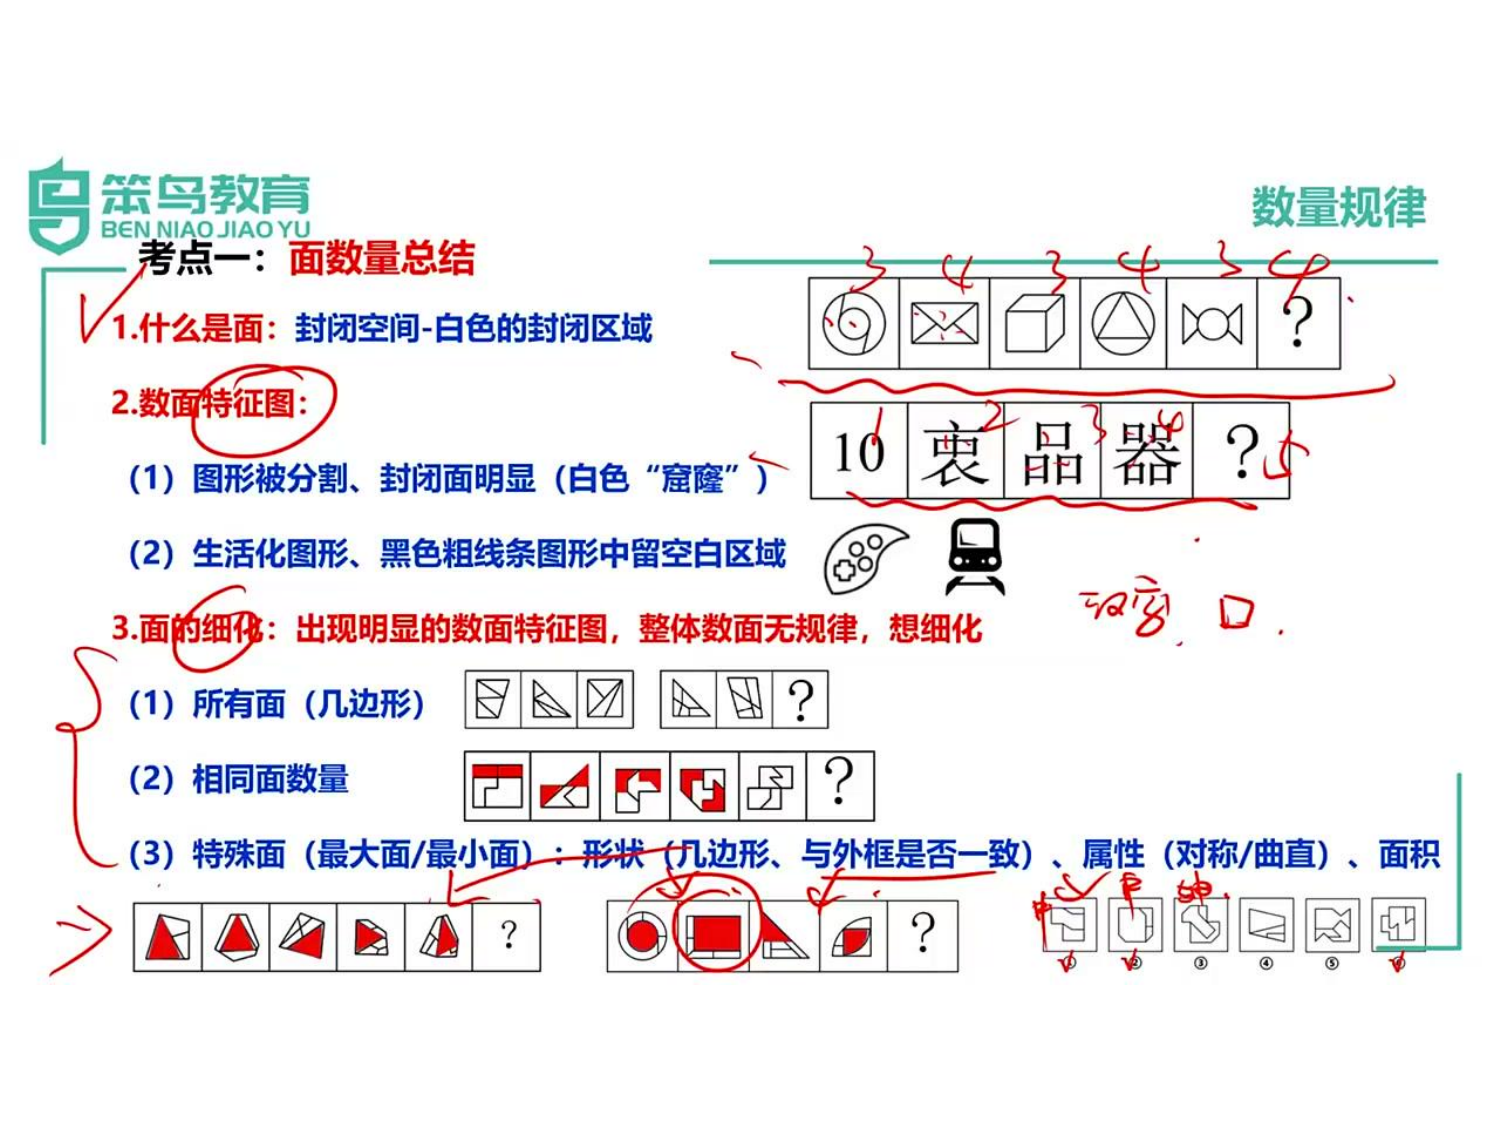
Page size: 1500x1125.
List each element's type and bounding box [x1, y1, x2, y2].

picture [0, 140, 1500, 985]
